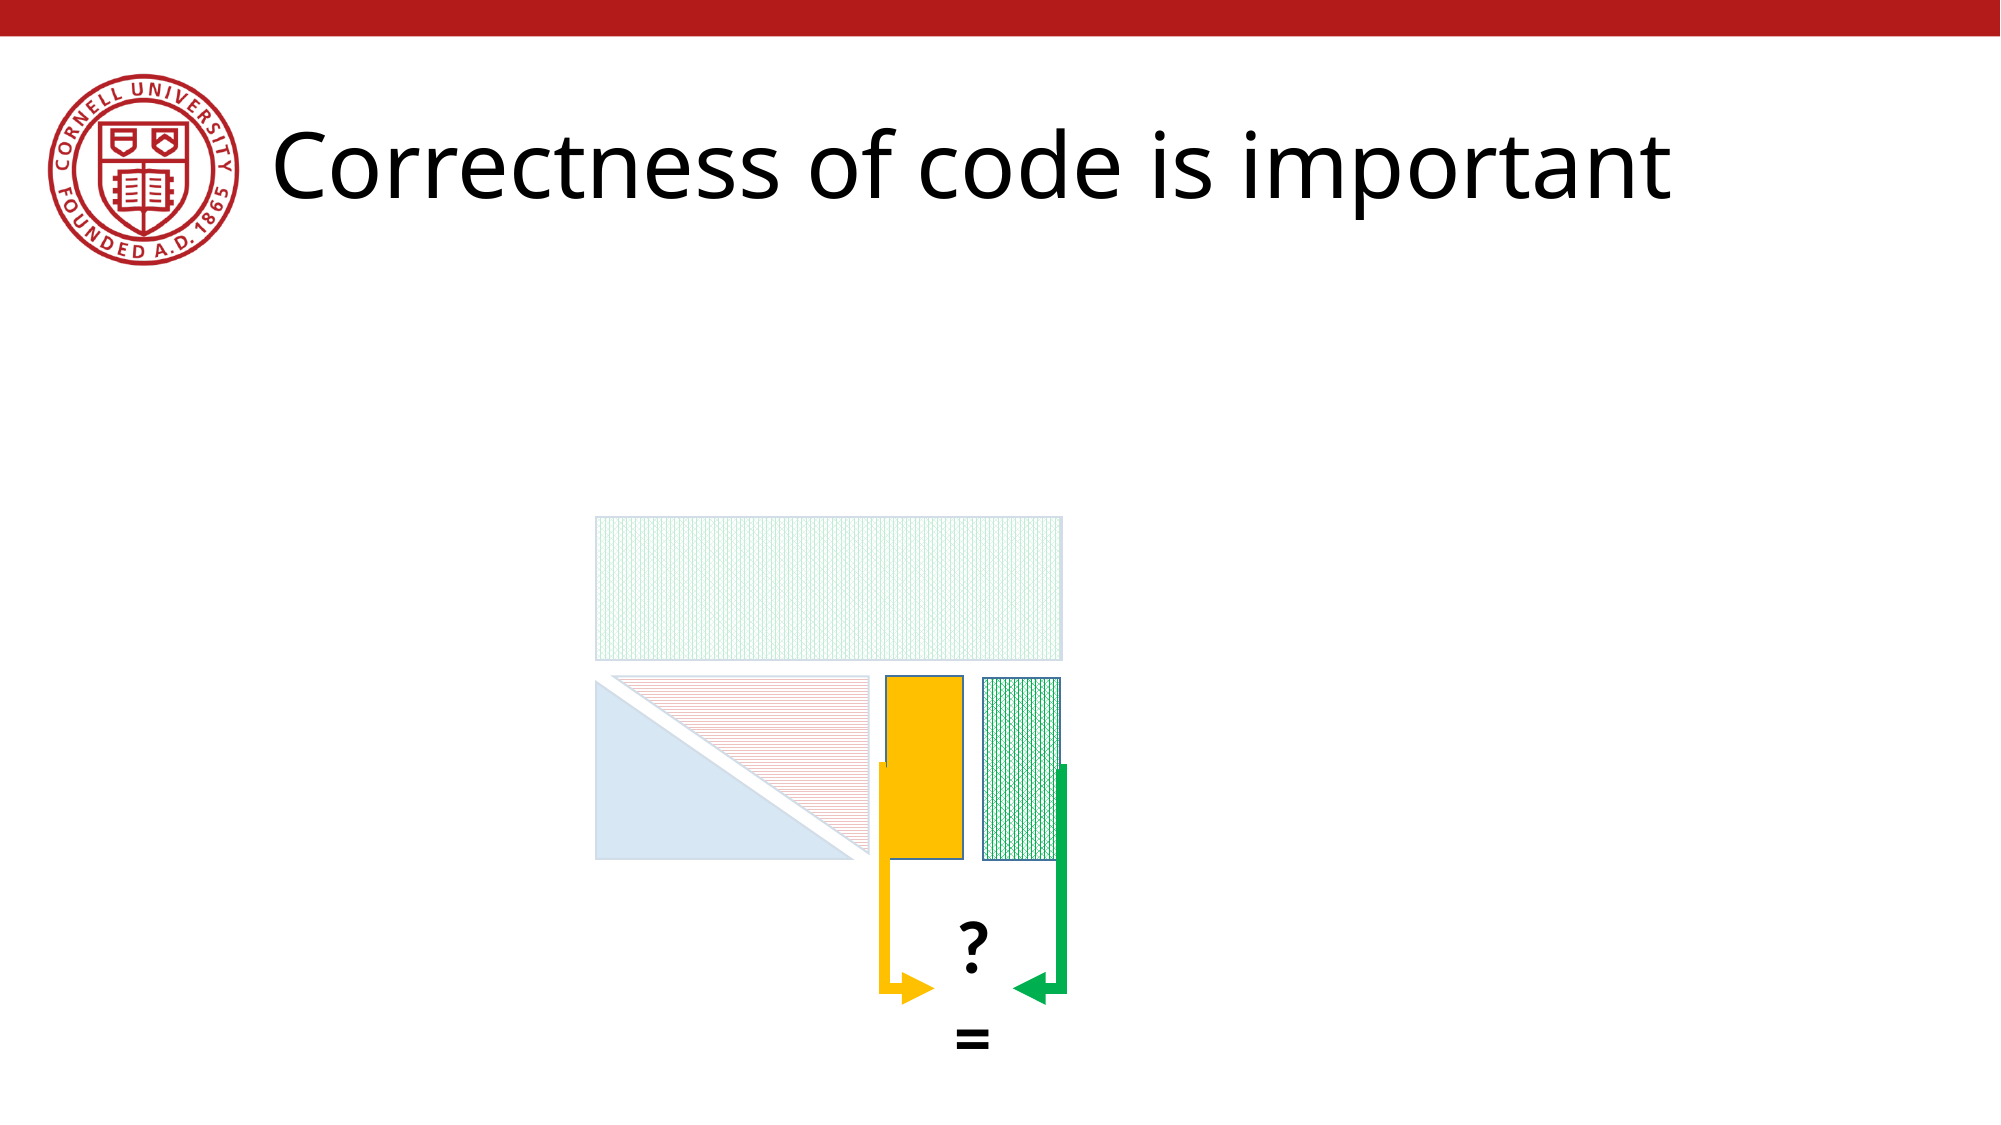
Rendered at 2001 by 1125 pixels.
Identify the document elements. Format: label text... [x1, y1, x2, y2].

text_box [578, 502, 1081, 873]
text_box ? = [934, 890, 1013, 1086]
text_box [885, 767, 935, 990]
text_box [1012, 769, 1061, 990]
picture [39, 65, 255, 274]
title Correctness of code is important [255, 59, 1860, 278]
